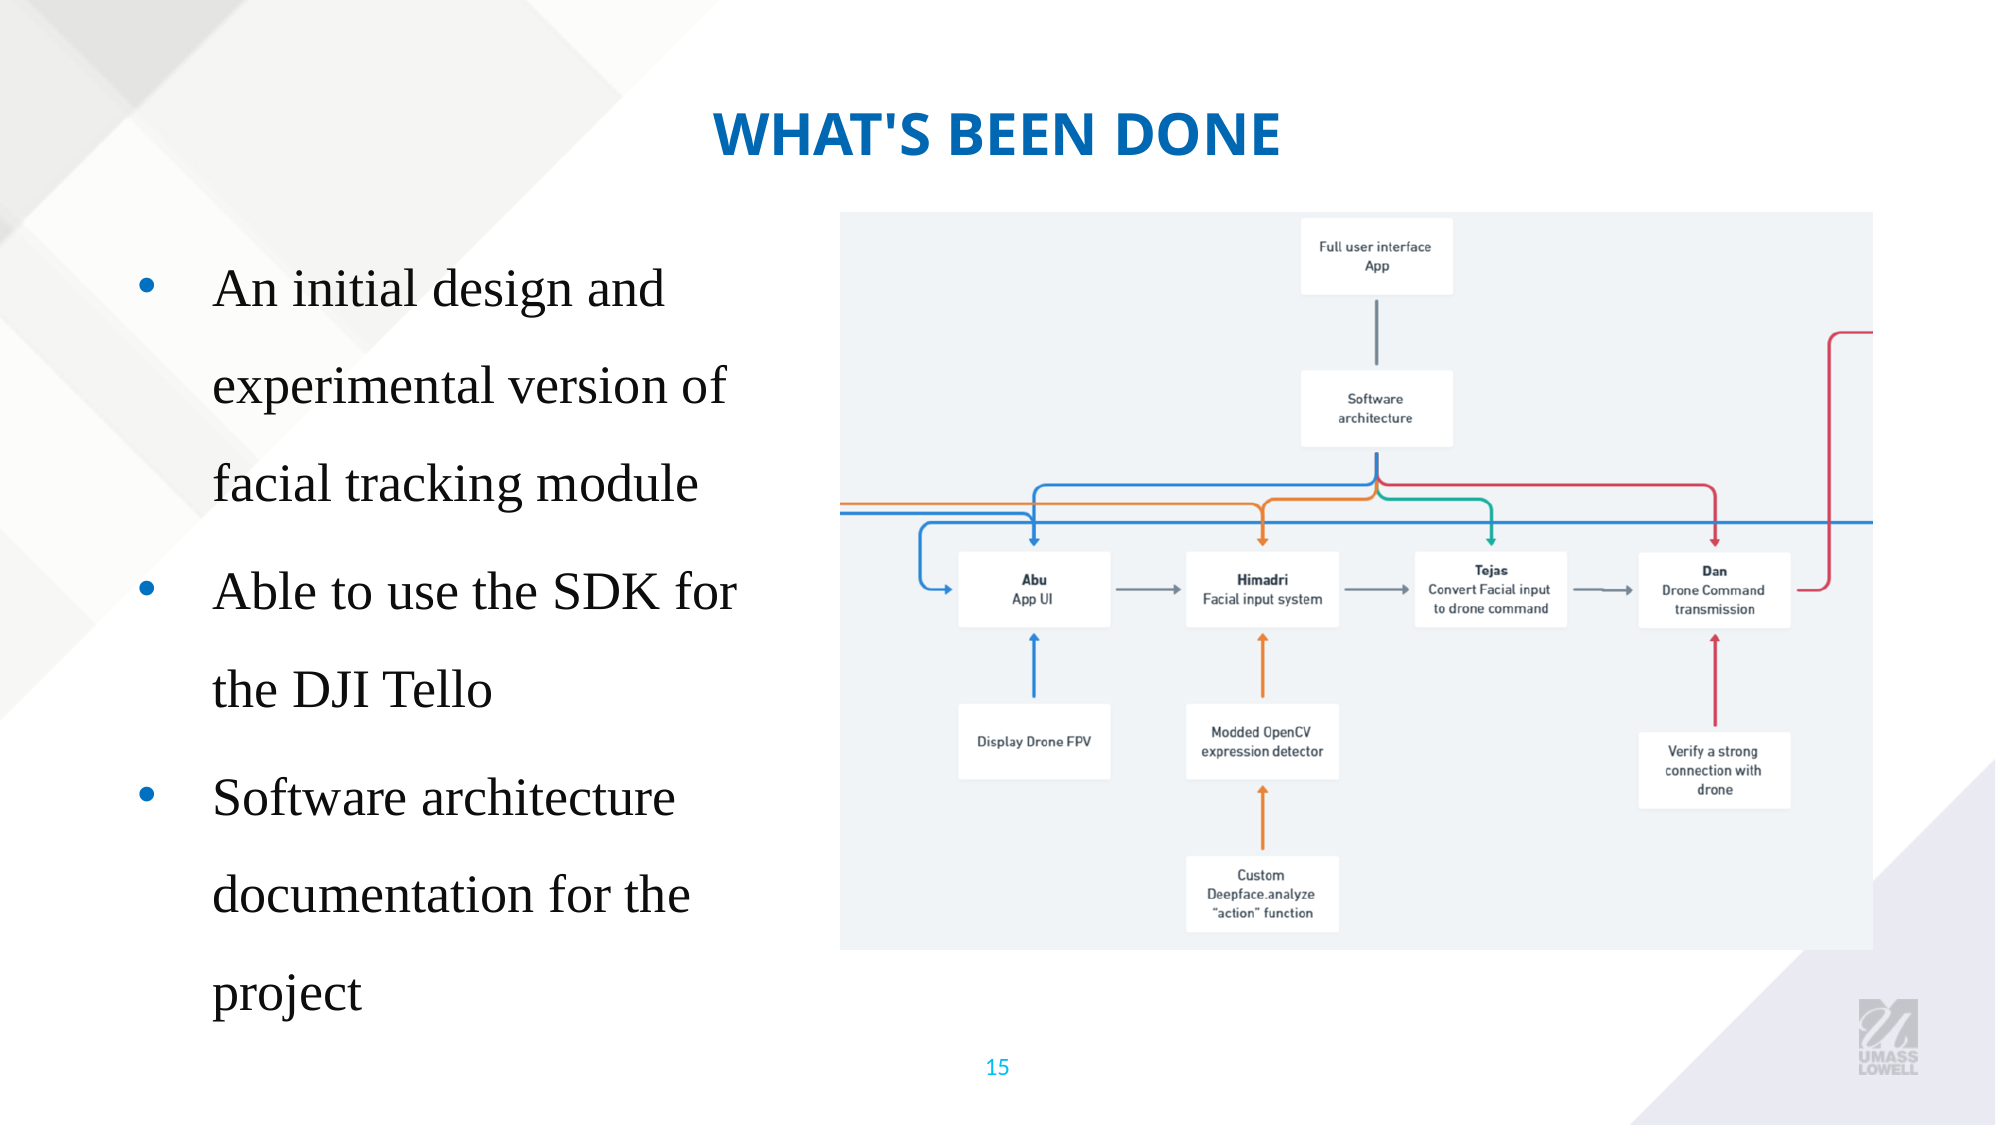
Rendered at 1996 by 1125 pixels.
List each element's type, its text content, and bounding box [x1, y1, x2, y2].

picture [0, 0, 1996, 1125]
list An initial design and experimental version of facial tracking module Able to use the SDK for the DJI Tello Software architecture documentation for the project [122, 212, 789, 1043]
title What's been done [122, 37, 1873, 175]
slide_number 15 [964, 1042, 1031, 1103]
